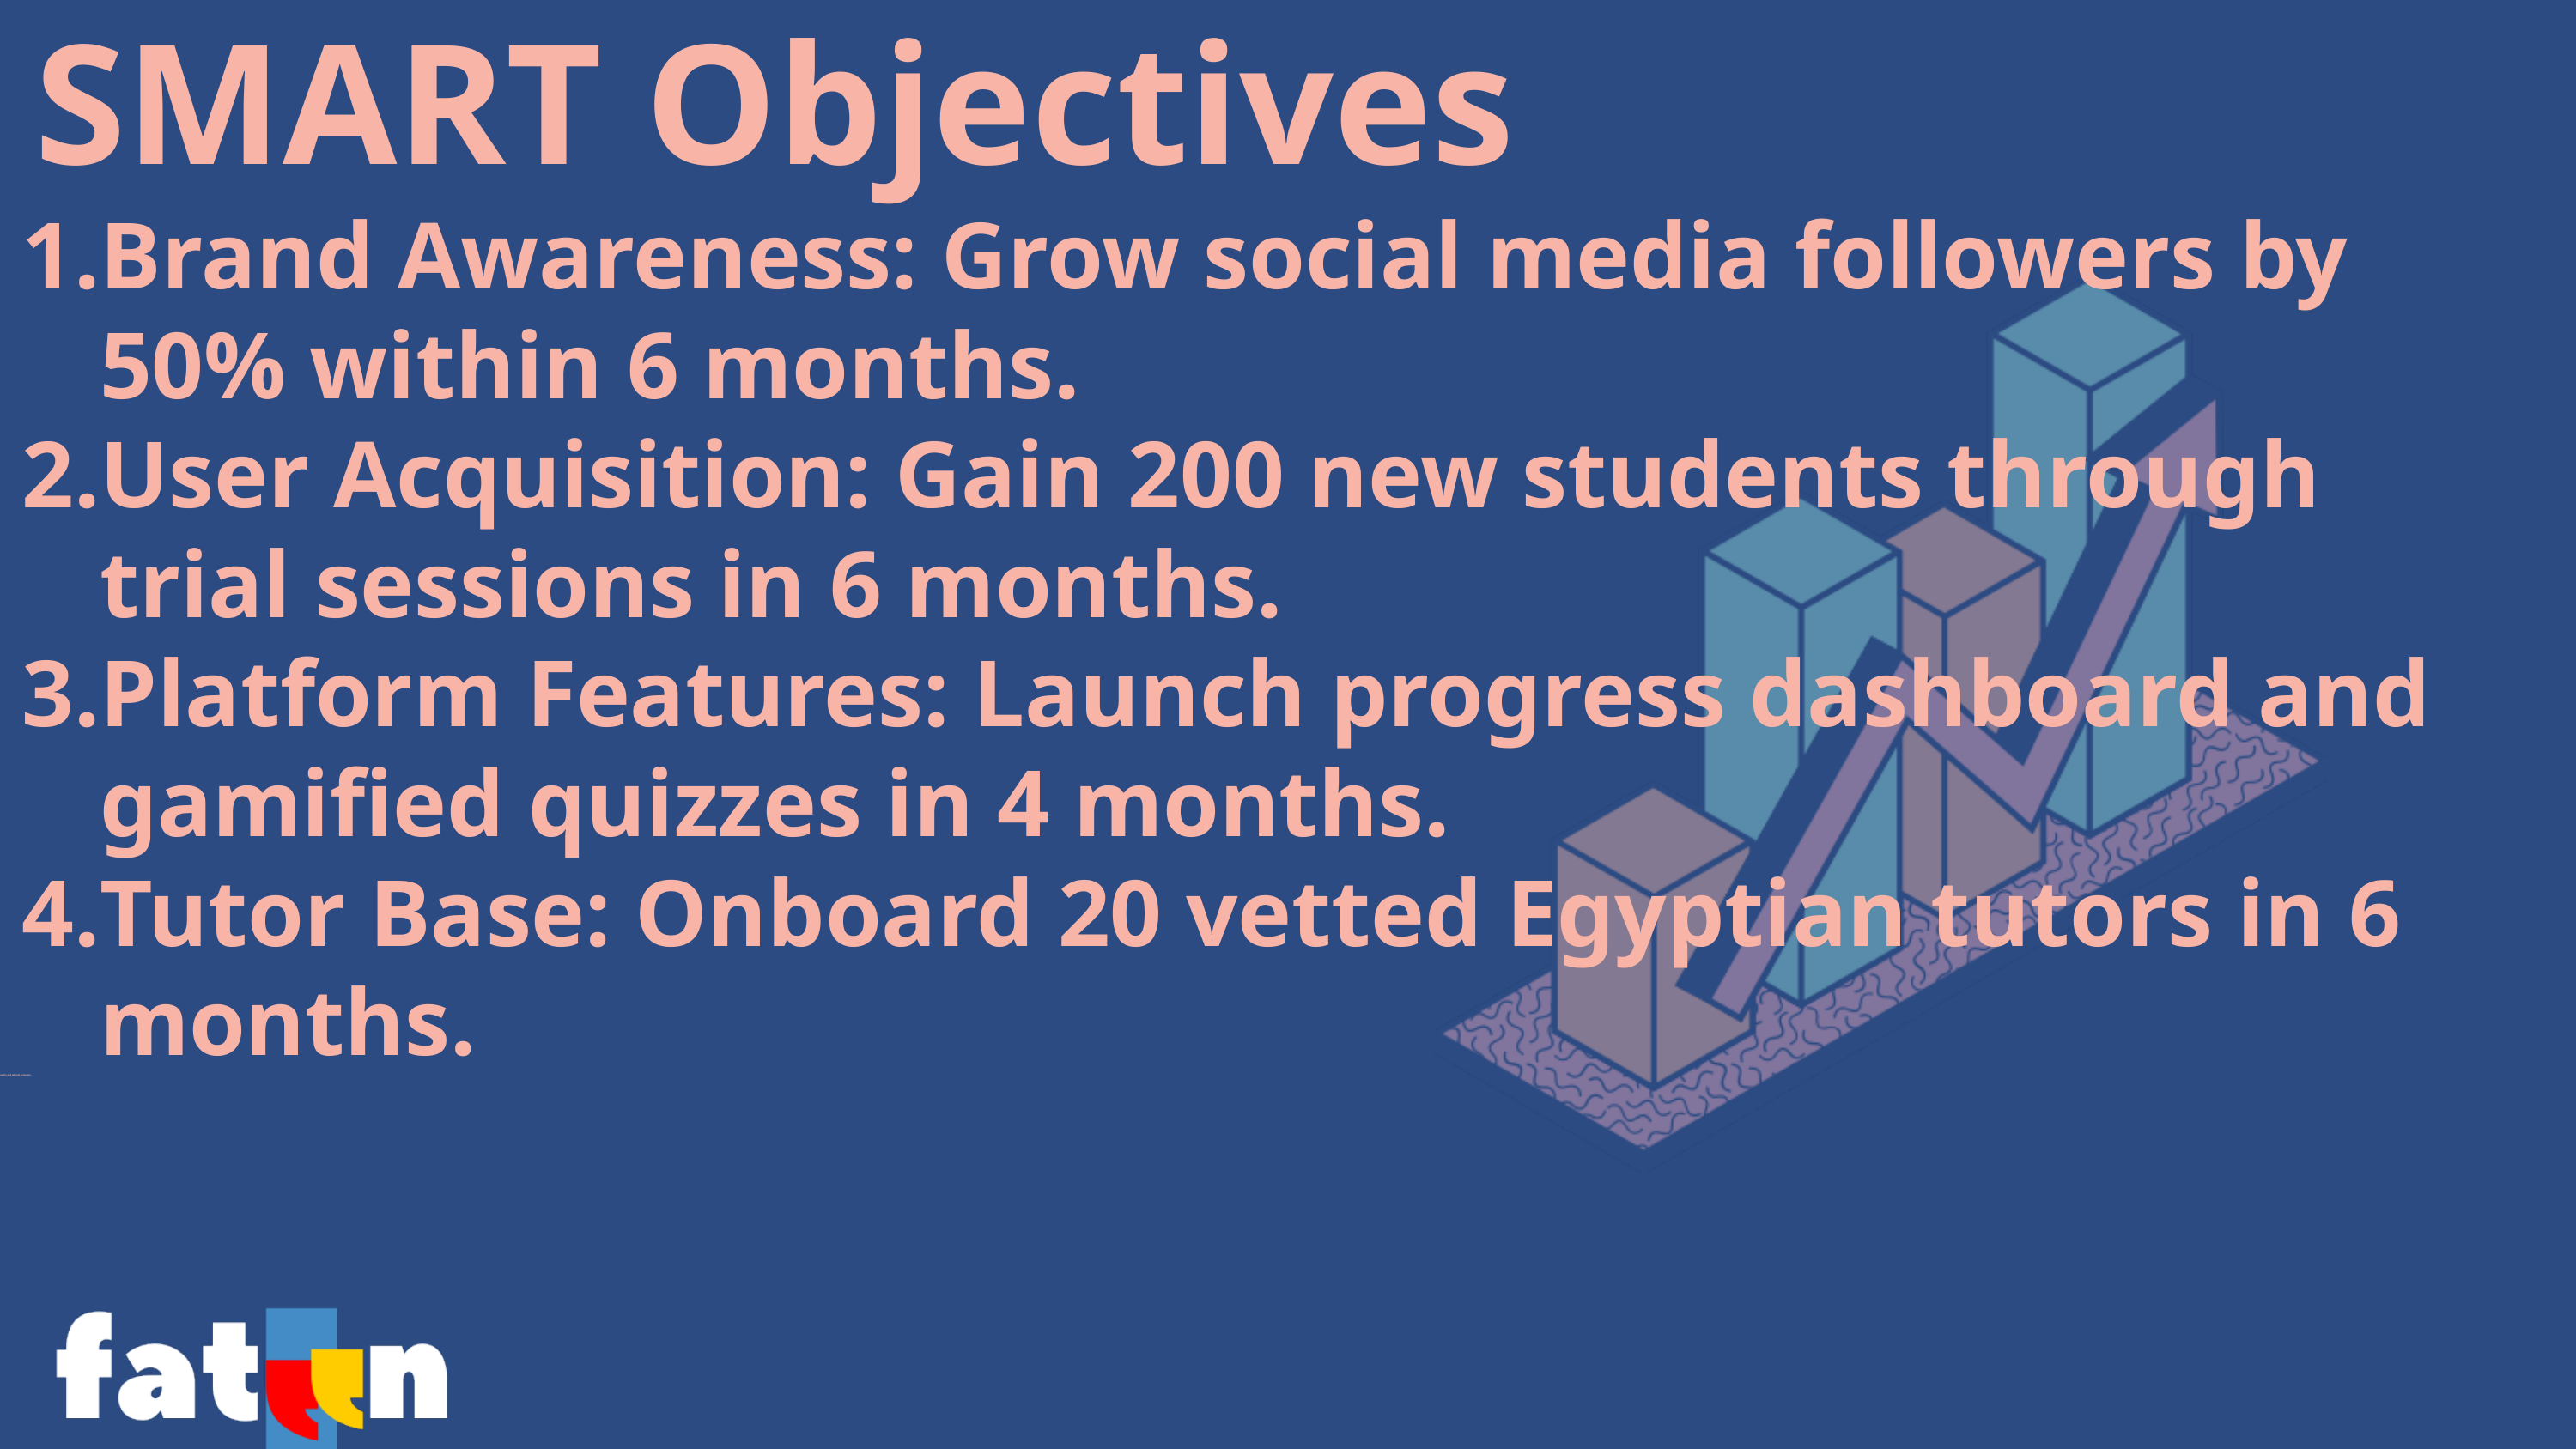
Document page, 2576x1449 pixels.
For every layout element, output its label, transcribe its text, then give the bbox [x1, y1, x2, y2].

text_box [0, 1109, 560, 1449]
text_box : SMART Objectives Brand Awareness: Grow social media followers by 50% within 6 months. User Acquisition: Gain 200 new students through trial sessions in 6 months. Platform Features: Launch progress dashboard and gamified quizzes in 4 months. Tutor Base: Onboard 20 vetted Egyptian tutors in 6 months. Retention Rate: Achieve 70% student retention via loyalty and referral programs [0, 0, 2501, 1076]
text_box [1434, 1076, 2328, 1174]
